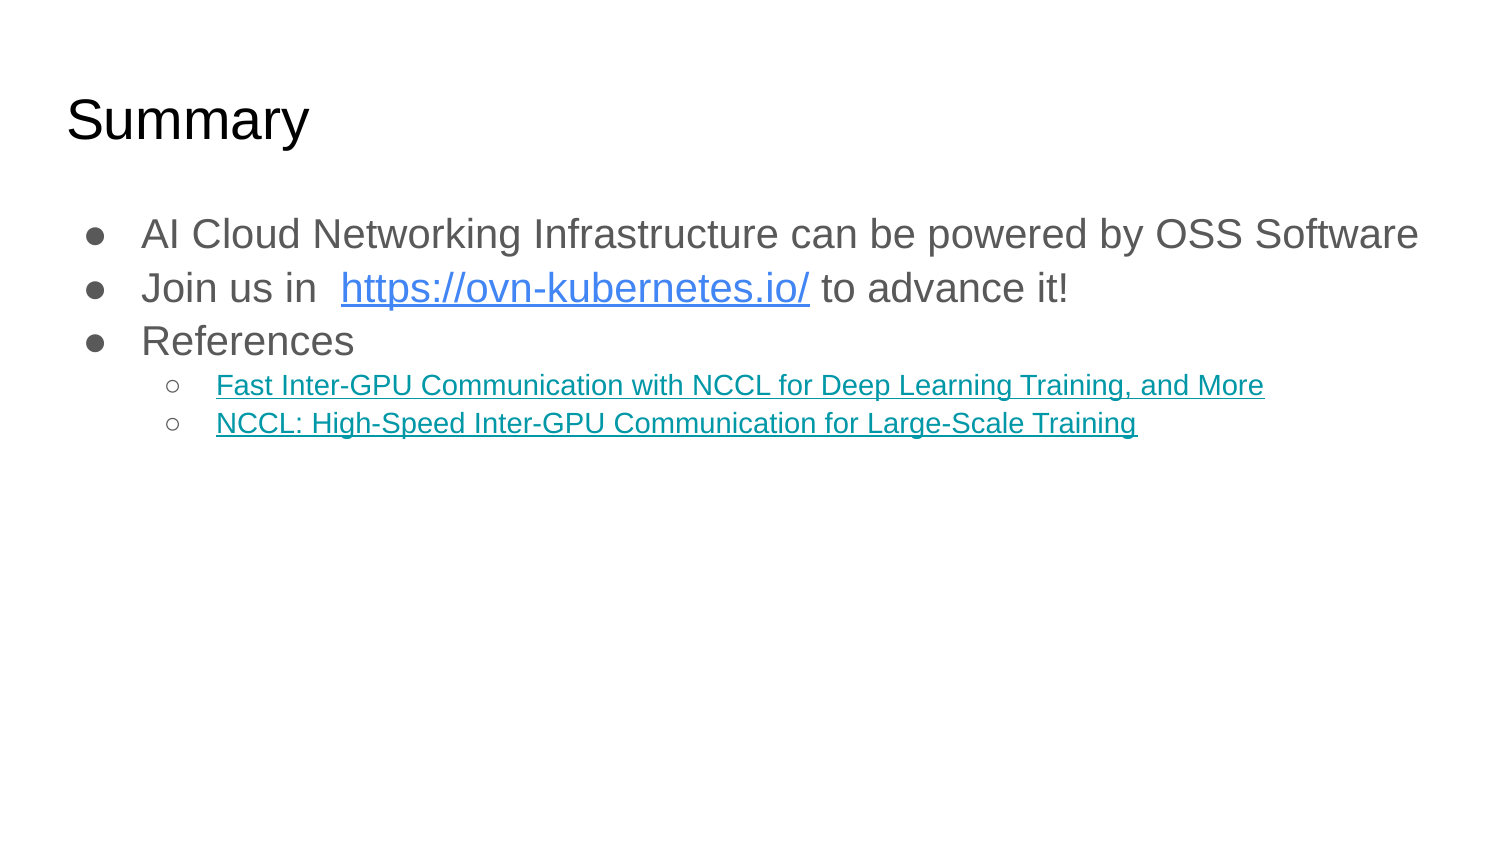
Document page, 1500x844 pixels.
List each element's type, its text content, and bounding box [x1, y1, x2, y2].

title Summary [51, 72, 1449, 167]
list AI Cloud Networking Infrastructure can be powered by OSS Software Join us in https://ovn-kubernetes.io/ to advance it! References Fast Inter-GPU Communication with NCCL for Deep Learning Training, and More NCCL: High-Speed Inter-GPU Communication for Large-Scale Training [51, 189, 1449, 734]
